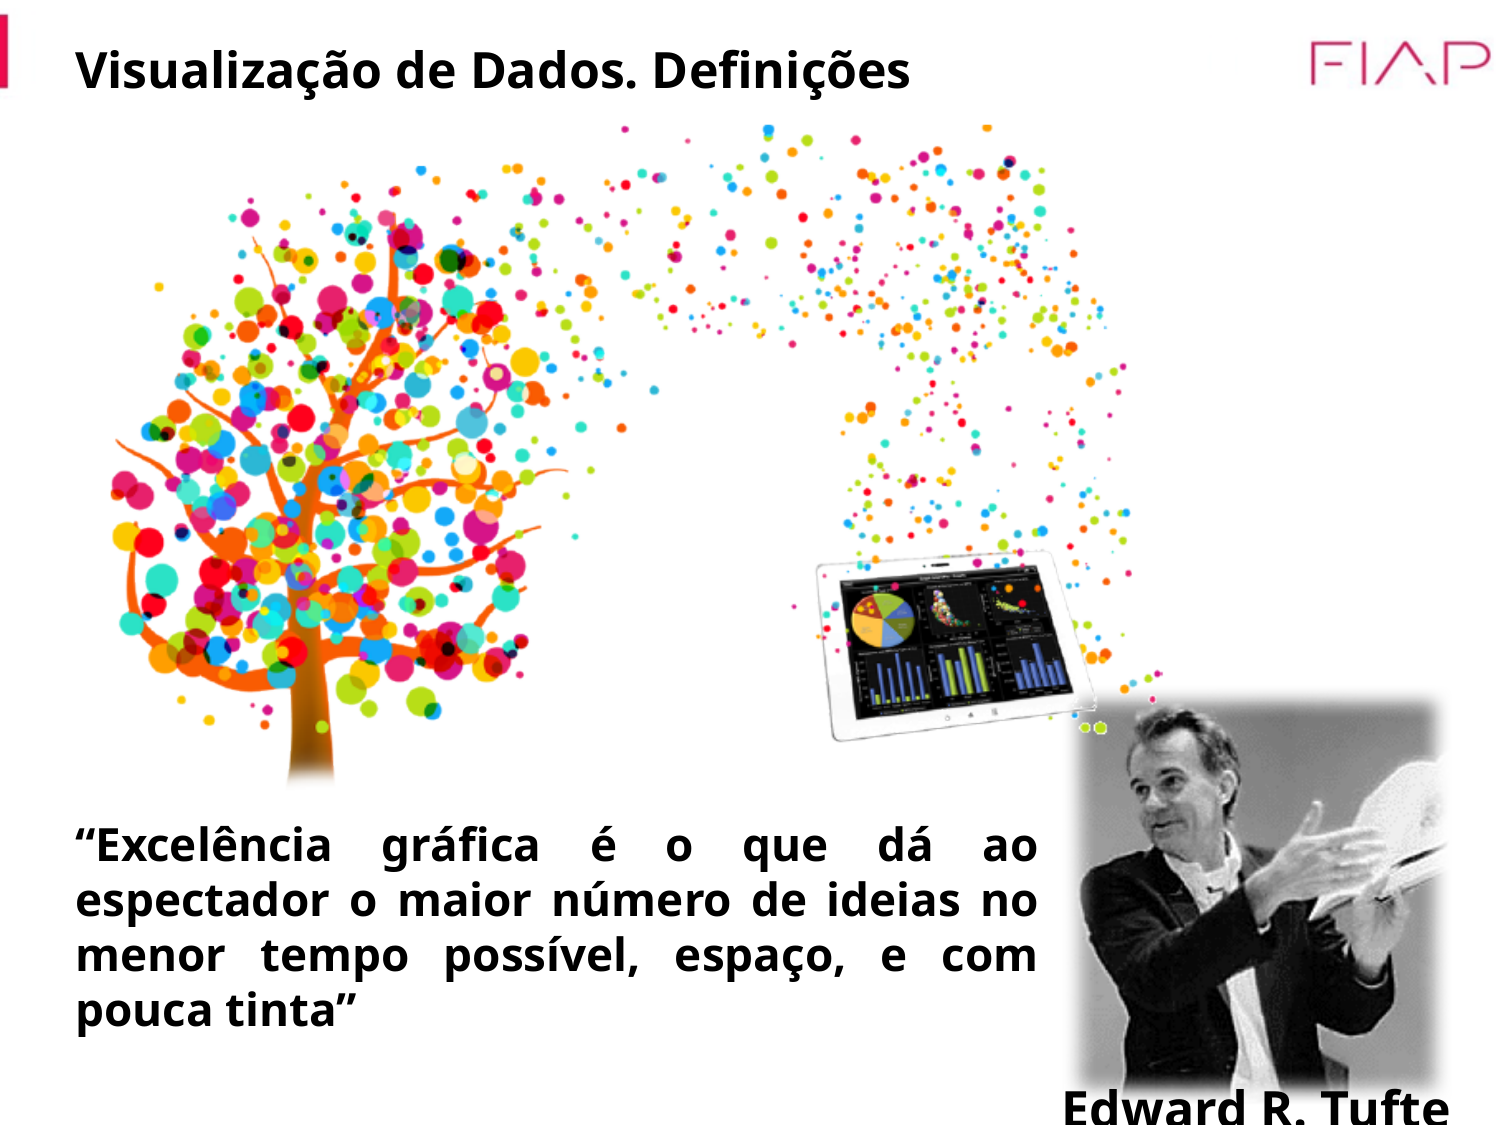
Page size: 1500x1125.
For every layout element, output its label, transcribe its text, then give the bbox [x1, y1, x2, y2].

text_box Visualização de Dados. Definições [60, 30, 1254, 106]
text_box “Excelência gráfica é o que dá ao espectador o maior número de ideias no menor tempo possível, espaço, e com pouca tinta” [60, 818, 1054, 1043]
text_box Edward R. Tufte [1046, 1070, 1466, 1125]
picture [0, 0, 1500, 1107]
